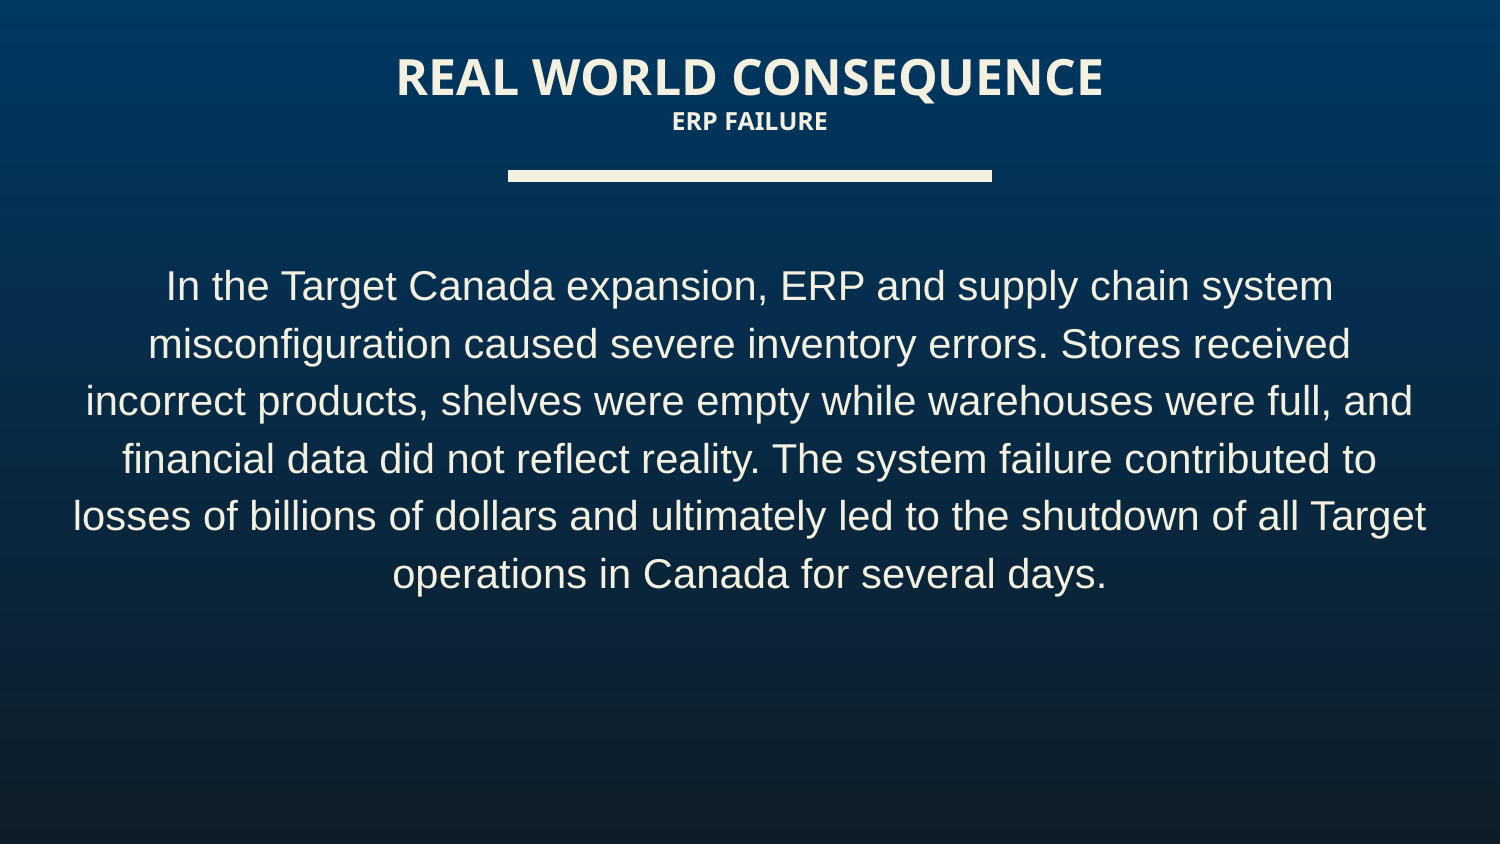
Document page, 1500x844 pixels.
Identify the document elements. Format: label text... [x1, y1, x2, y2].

text_box REAL WORLD CONSEQUENCE ERP FAILURE [72, 45, 1428, 238]
text_box In the Target Canada expansion, ERP and supply chain system misconfiguration caused severe inventory errors. Stores received incorrect products, shelves were empty while warehouses were full, and financial data did not reflect reality. The system failure contributed to losses of billions of dollars and ultimately led to the shutdown of all Target operations in Canada for several days. [66, 251, 1434, 597]
